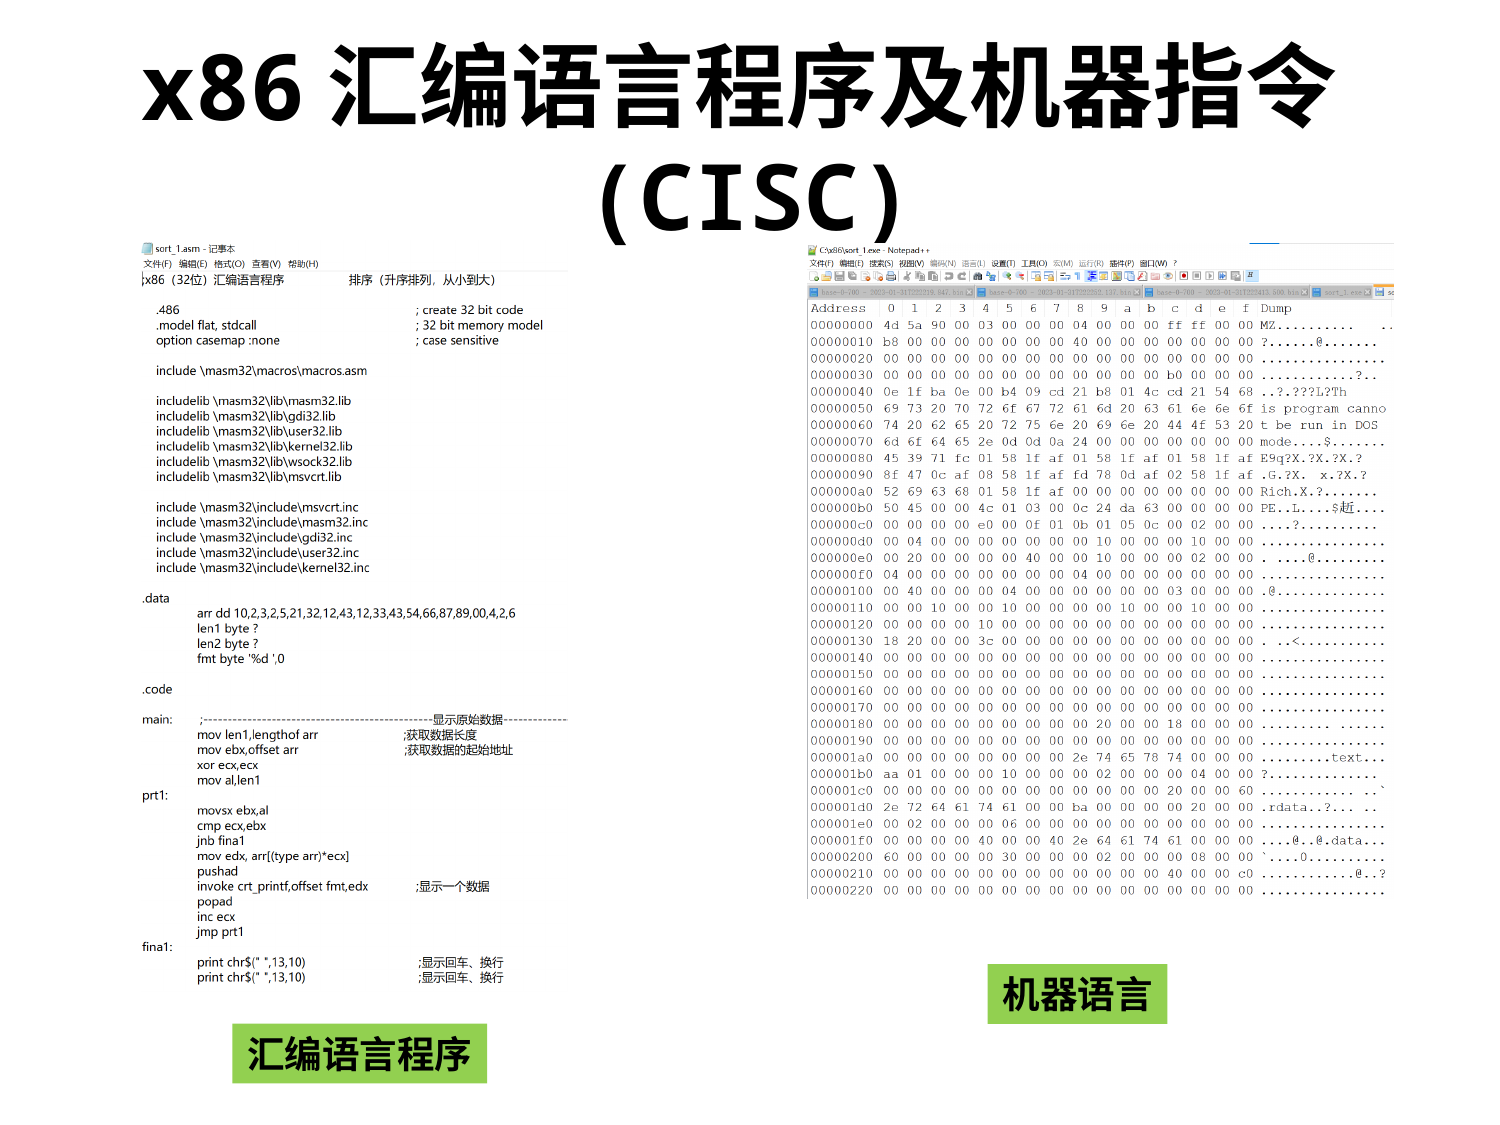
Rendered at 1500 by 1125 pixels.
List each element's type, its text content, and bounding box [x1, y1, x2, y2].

text_box 机器语言 [987, 964, 1168, 1024]
title x86汇编语言程序及机器指令(CISC) [75, 45, 1425, 233]
text_box 汇编语言程序 [232, 1023, 488, 1084]
picture [806, 243, 1395, 899]
picture [140, 240, 569, 993]
